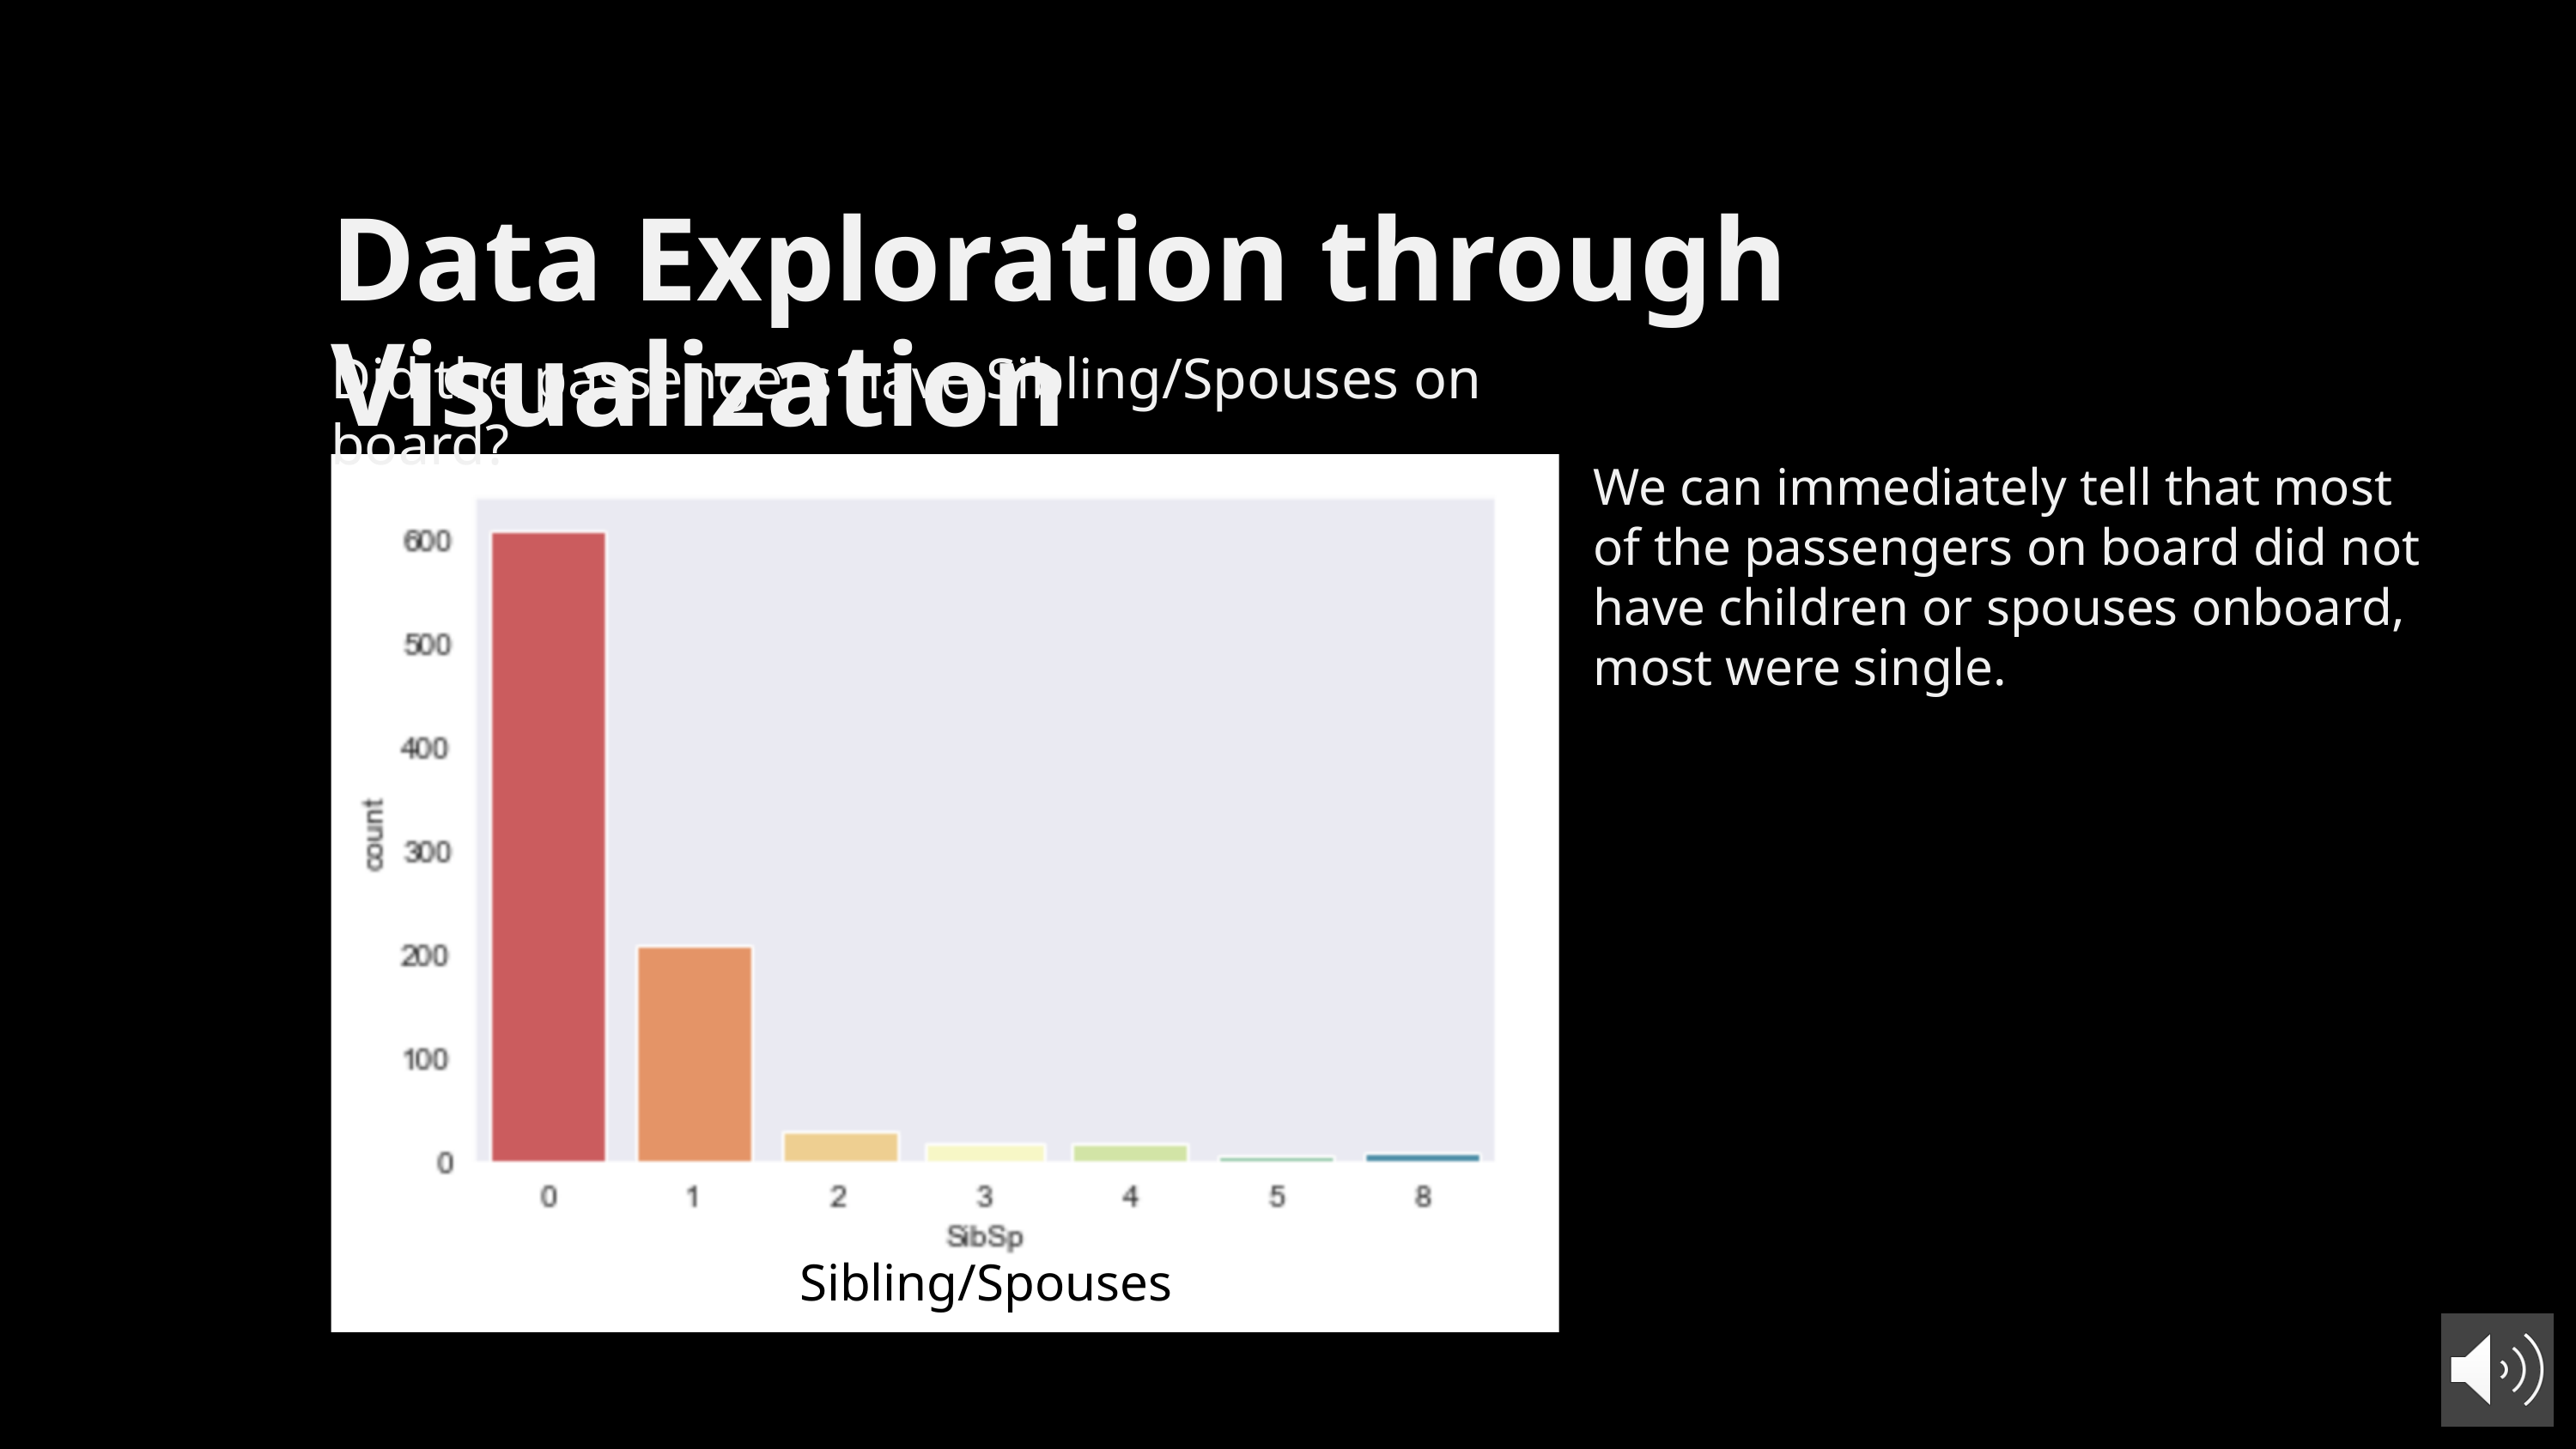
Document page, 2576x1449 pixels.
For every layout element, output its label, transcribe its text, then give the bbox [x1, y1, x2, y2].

text_box We can immediately tell that most of the passengers on board did not have children or spouses onboard, most were single. [1593, 454, 2432, 695]
text_box Data Exploration through Visualization [331, 197, 2470, 450]
picture [331, 454, 1559, 1332]
text_box Did the passengers have Sibling/Spouses on board? [331, 343, 1670, 476]
picture [2439, 1312, 2555, 1428]
